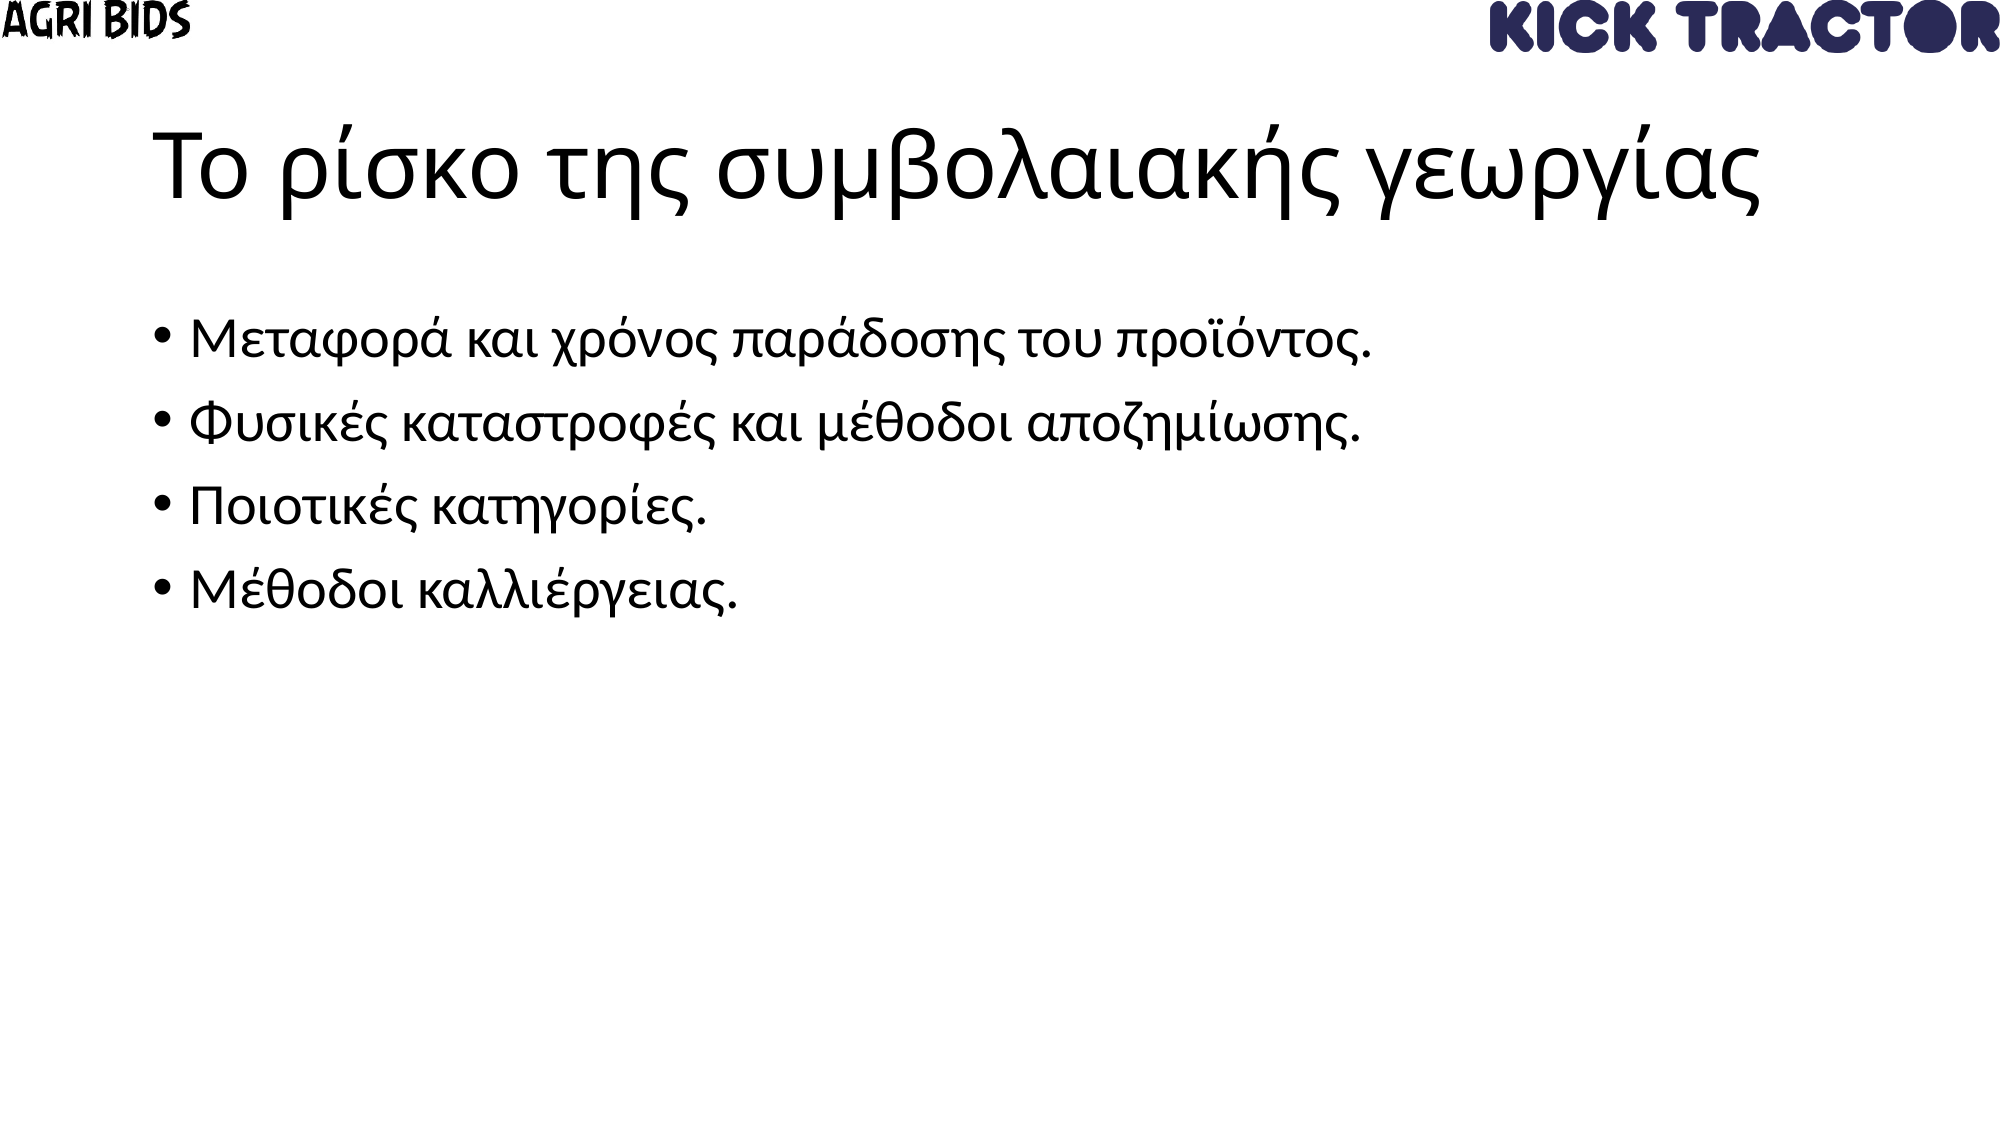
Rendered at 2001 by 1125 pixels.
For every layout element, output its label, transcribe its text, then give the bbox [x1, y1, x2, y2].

picture [1490, 0, 2000, 53]
list Μεταφορά και χρόνος παράδοσης του προϊόντος. Φυσικές καταστροφές και μέθοδοι αποζημίωσης. Ποιοτικές κατηγορίες. Μέθοδοι καλλιέργειας. [137, 299, 1863, 1014]
title Το ρίσκο της συμβολαιακής γεωργίας [137, 59, 1863, 278]
picture [0, 0, 198, 44]
